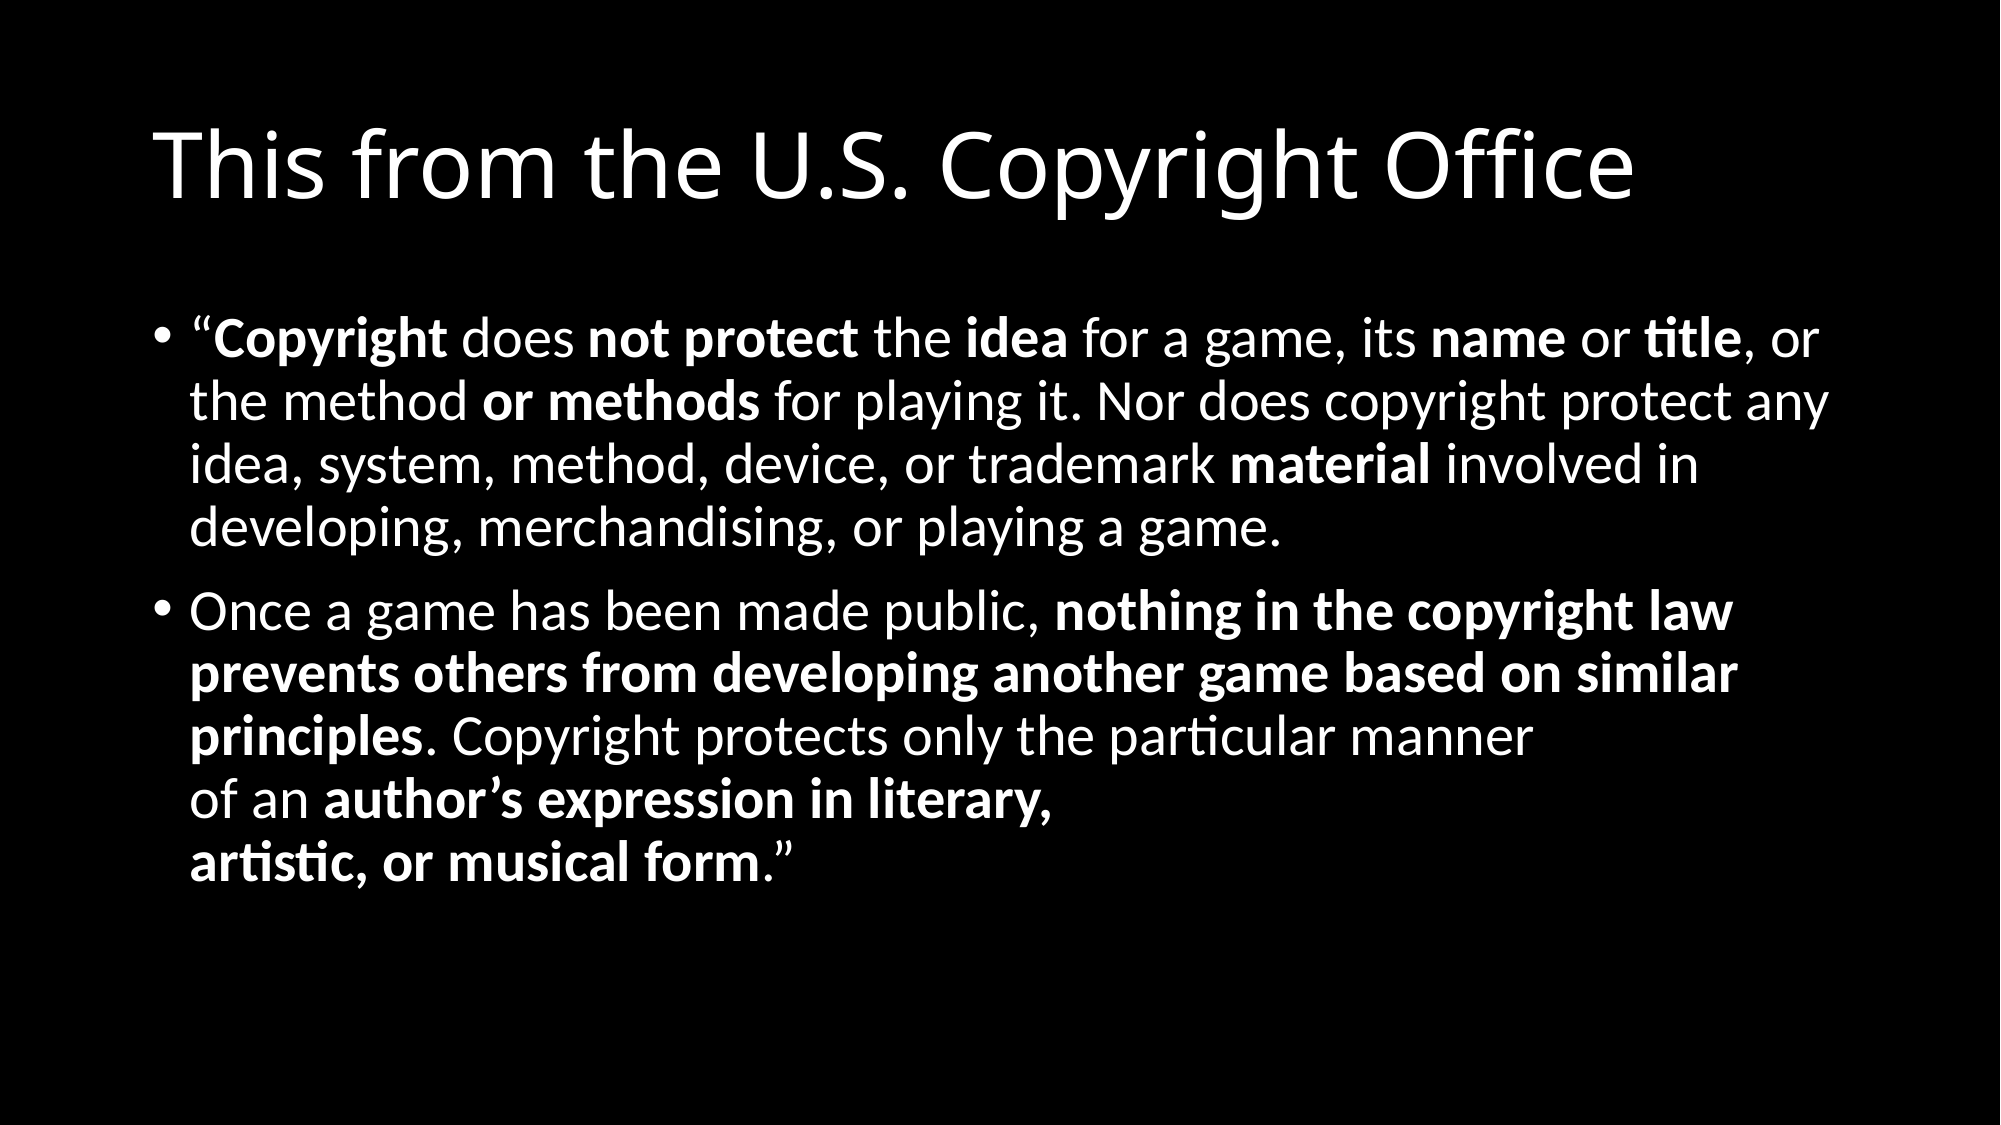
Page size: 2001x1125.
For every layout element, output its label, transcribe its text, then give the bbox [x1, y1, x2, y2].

list “Copyright does not protect the idea for a game, its name or title, or the method or methods for playing it. Nor does copyright protect any idea, system, method, device, or trademark material involved in developing, merchandising, or playing a game. Once a game has been made public, nothing in the copyright law prevents others from developing another game based on similar principles. Copyright protects only the particular manner of an author’s expression in literary, artistic, or musical form.” [137, 299, 1863, 1014]
title This from the U.S. Copyright Office [137, 59, 1863, 278]
